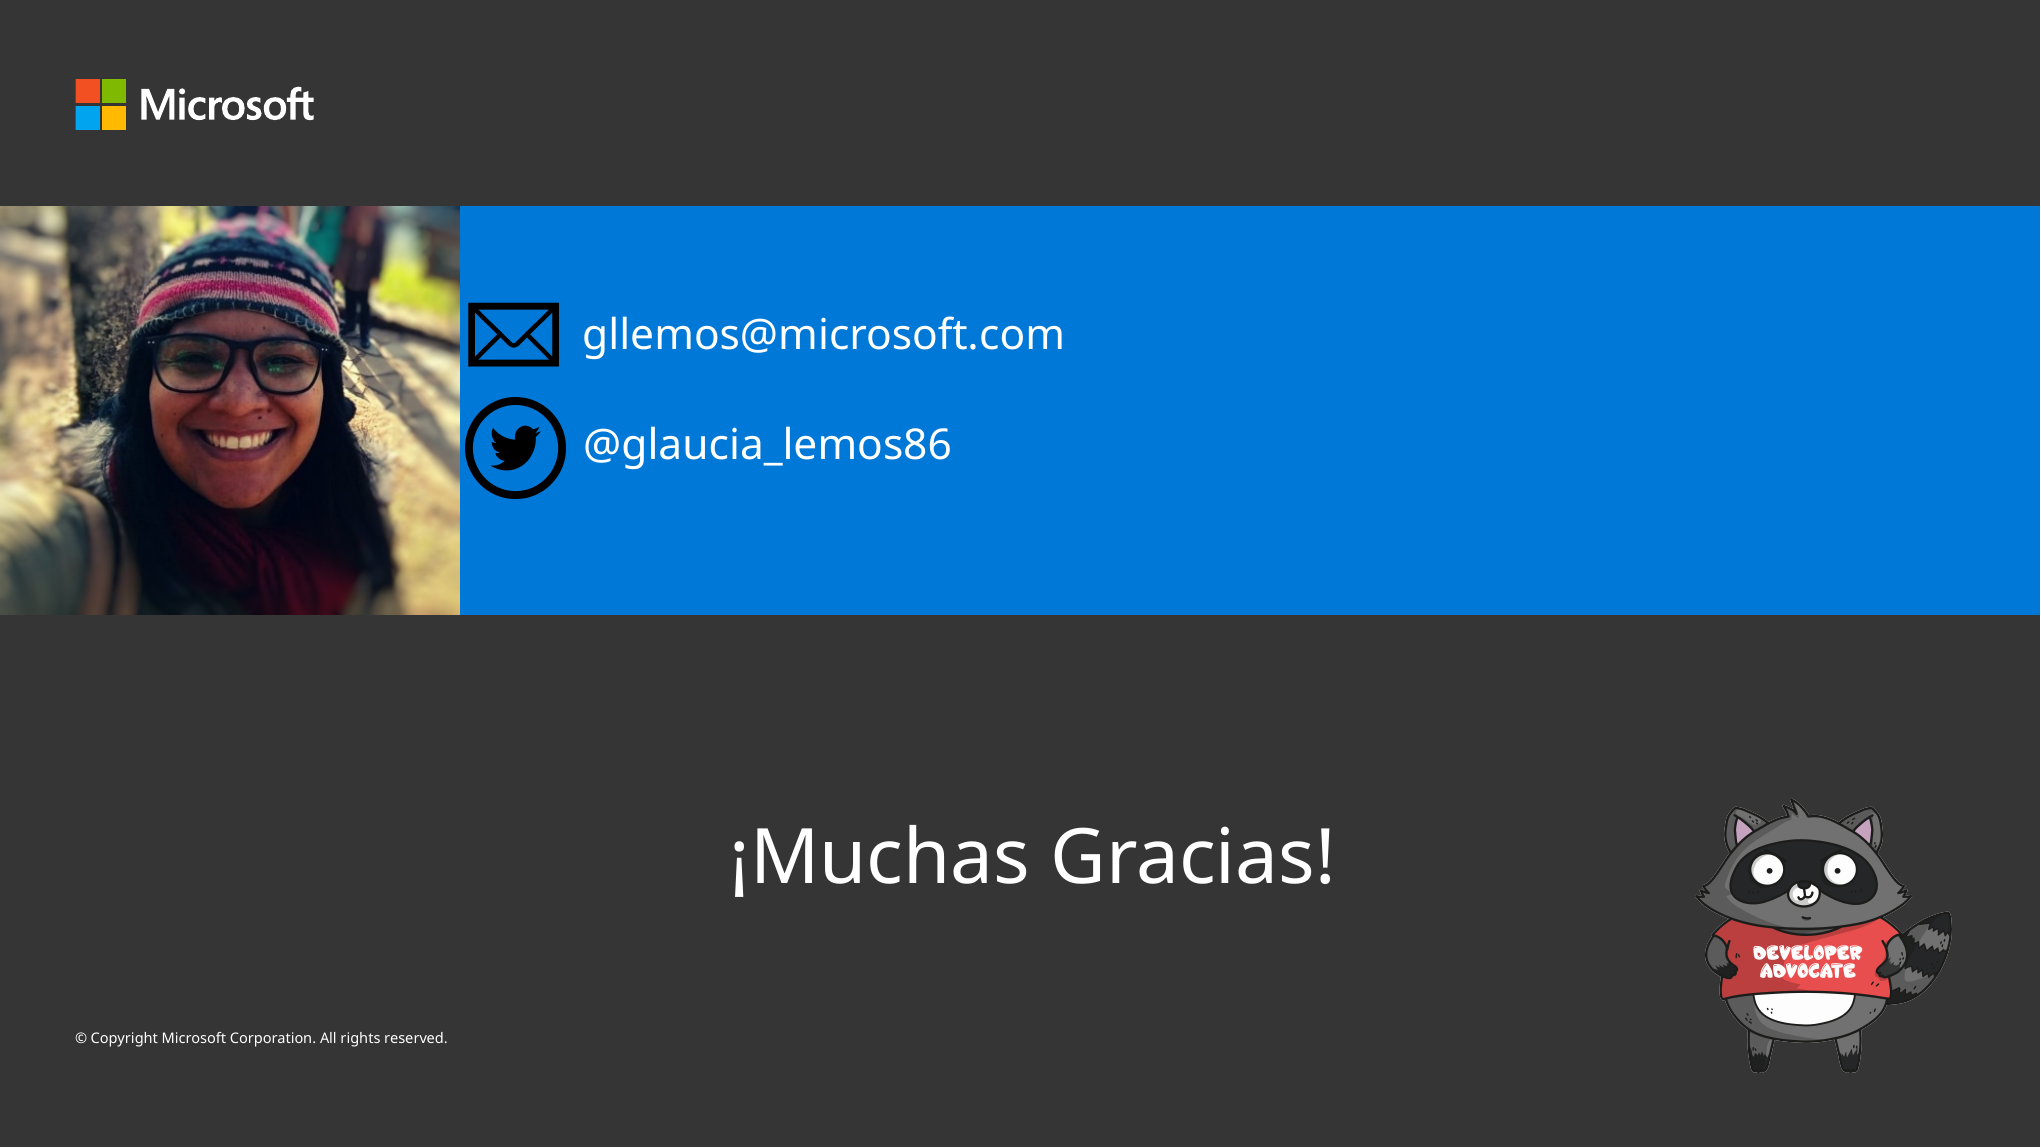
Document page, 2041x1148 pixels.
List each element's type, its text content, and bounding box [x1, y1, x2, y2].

text_box ¡Muchas Gracias! [545, 806, 1521, 899]
picture [0, 205, 2040, 616]
picture [1695, 798, 1952, 1073]
